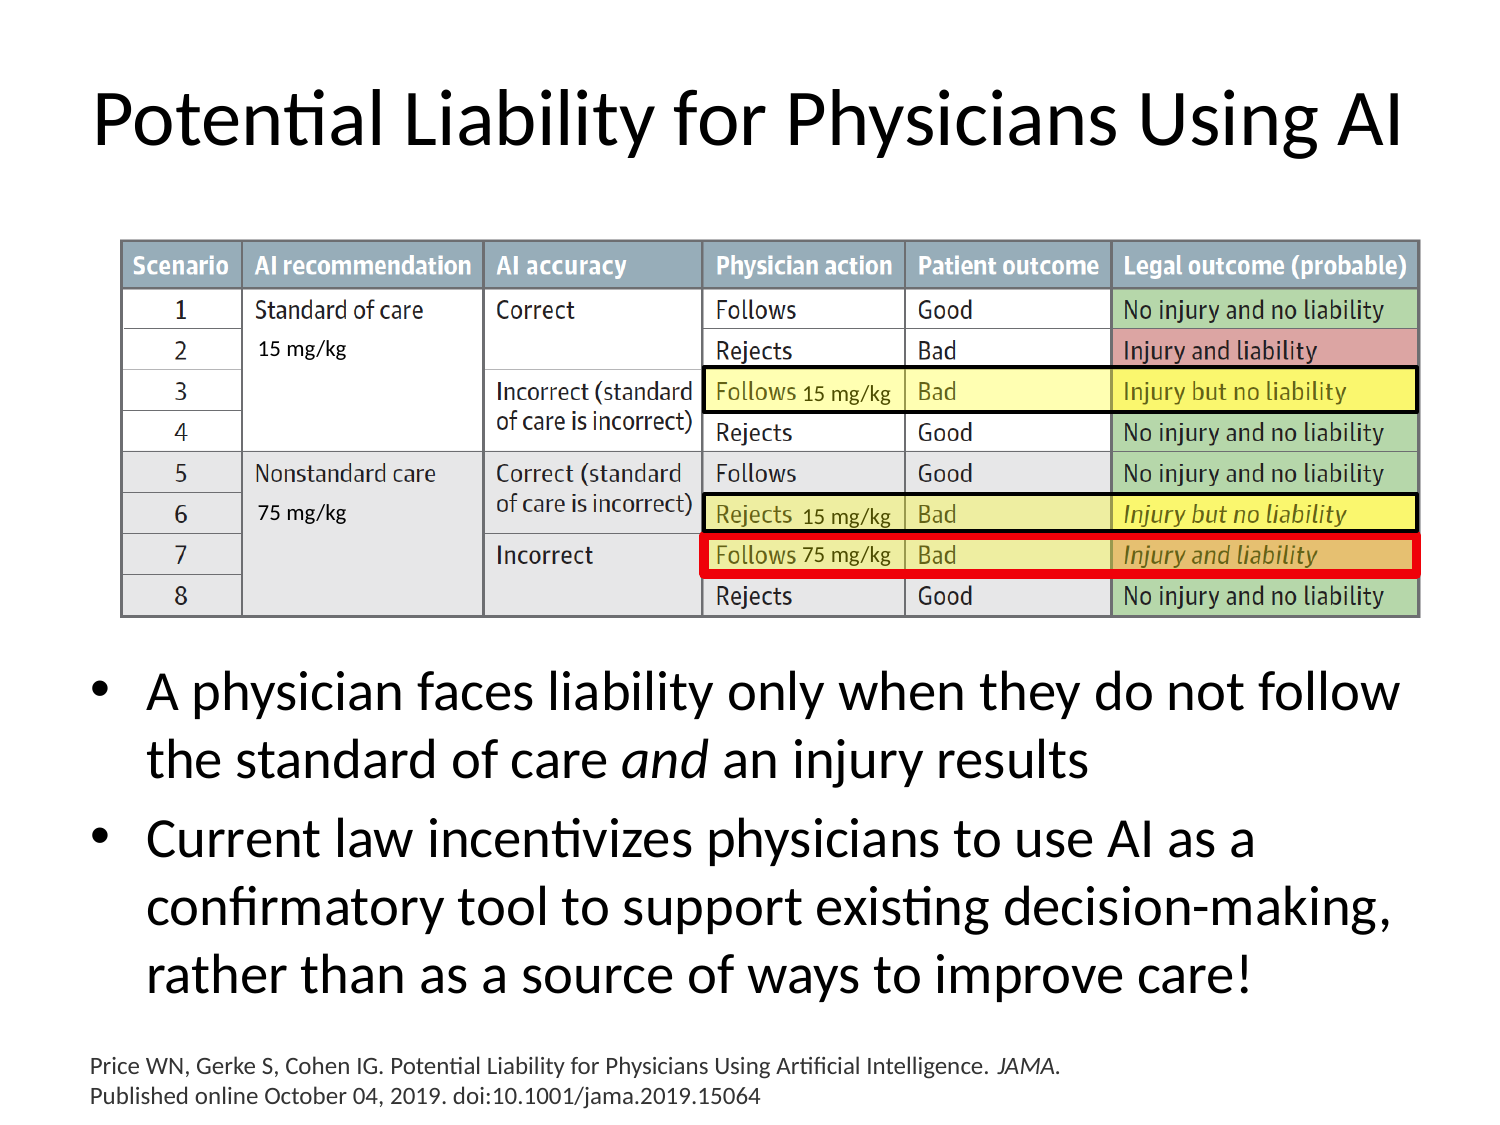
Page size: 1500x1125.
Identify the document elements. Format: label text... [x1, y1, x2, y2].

picture [114, 234, 1426, 621]
title Potential Liability for Physicians Using AI [0, 19, 1500, 208]
text_box Price WN, Gerke S, Cohen IG. Potential Liability for Physicians Using Artificial Intelligence. JAMA. Published online October 04, 2019. doi:10.1001/jama.2019.15064 [74, 1042, 1425, 1117]
list A physician faces liability only when they do not follow the standard of care and an injury results Current law incentivizes physicians to use AI as a confirmatory tool to support existing decision-making, rather than as a source of ways to improve care! [75, 645, 1425, 1017]
